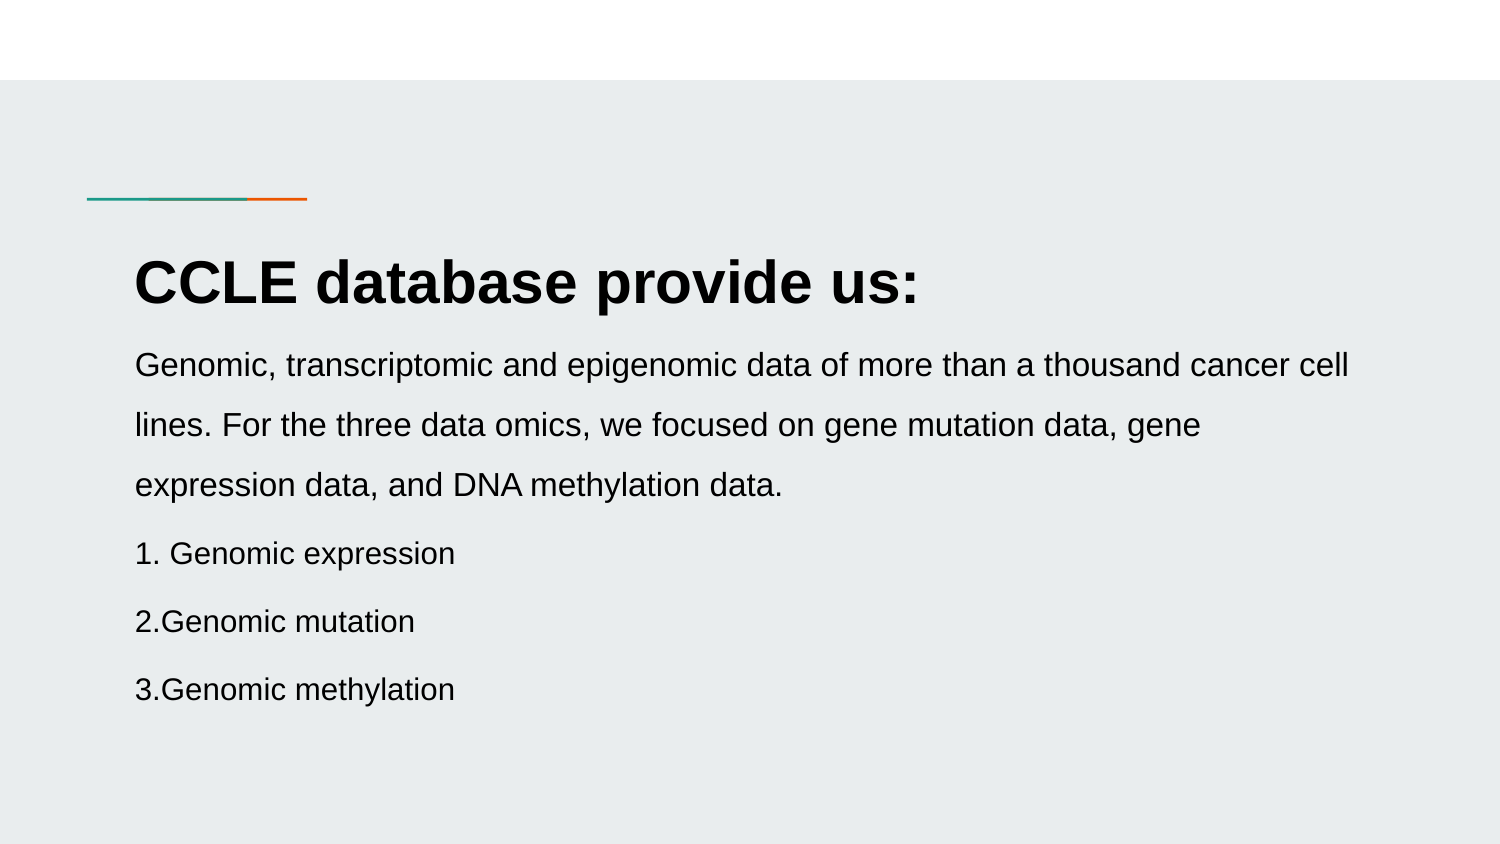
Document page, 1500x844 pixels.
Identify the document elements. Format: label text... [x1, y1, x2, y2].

subtitle Genomic, transcriptomic and epigenomic data of more than a thousand cancer cell lines. For the three data omics, we focused on gene mutation data, gene expression data, and DNA methylation data. 1. Genomic expression 2.Genomic mutation 3.Genomic methylation [119, 308, 1381, 833]
title CCLE database provide us: [119, 216, 1381, 308]
